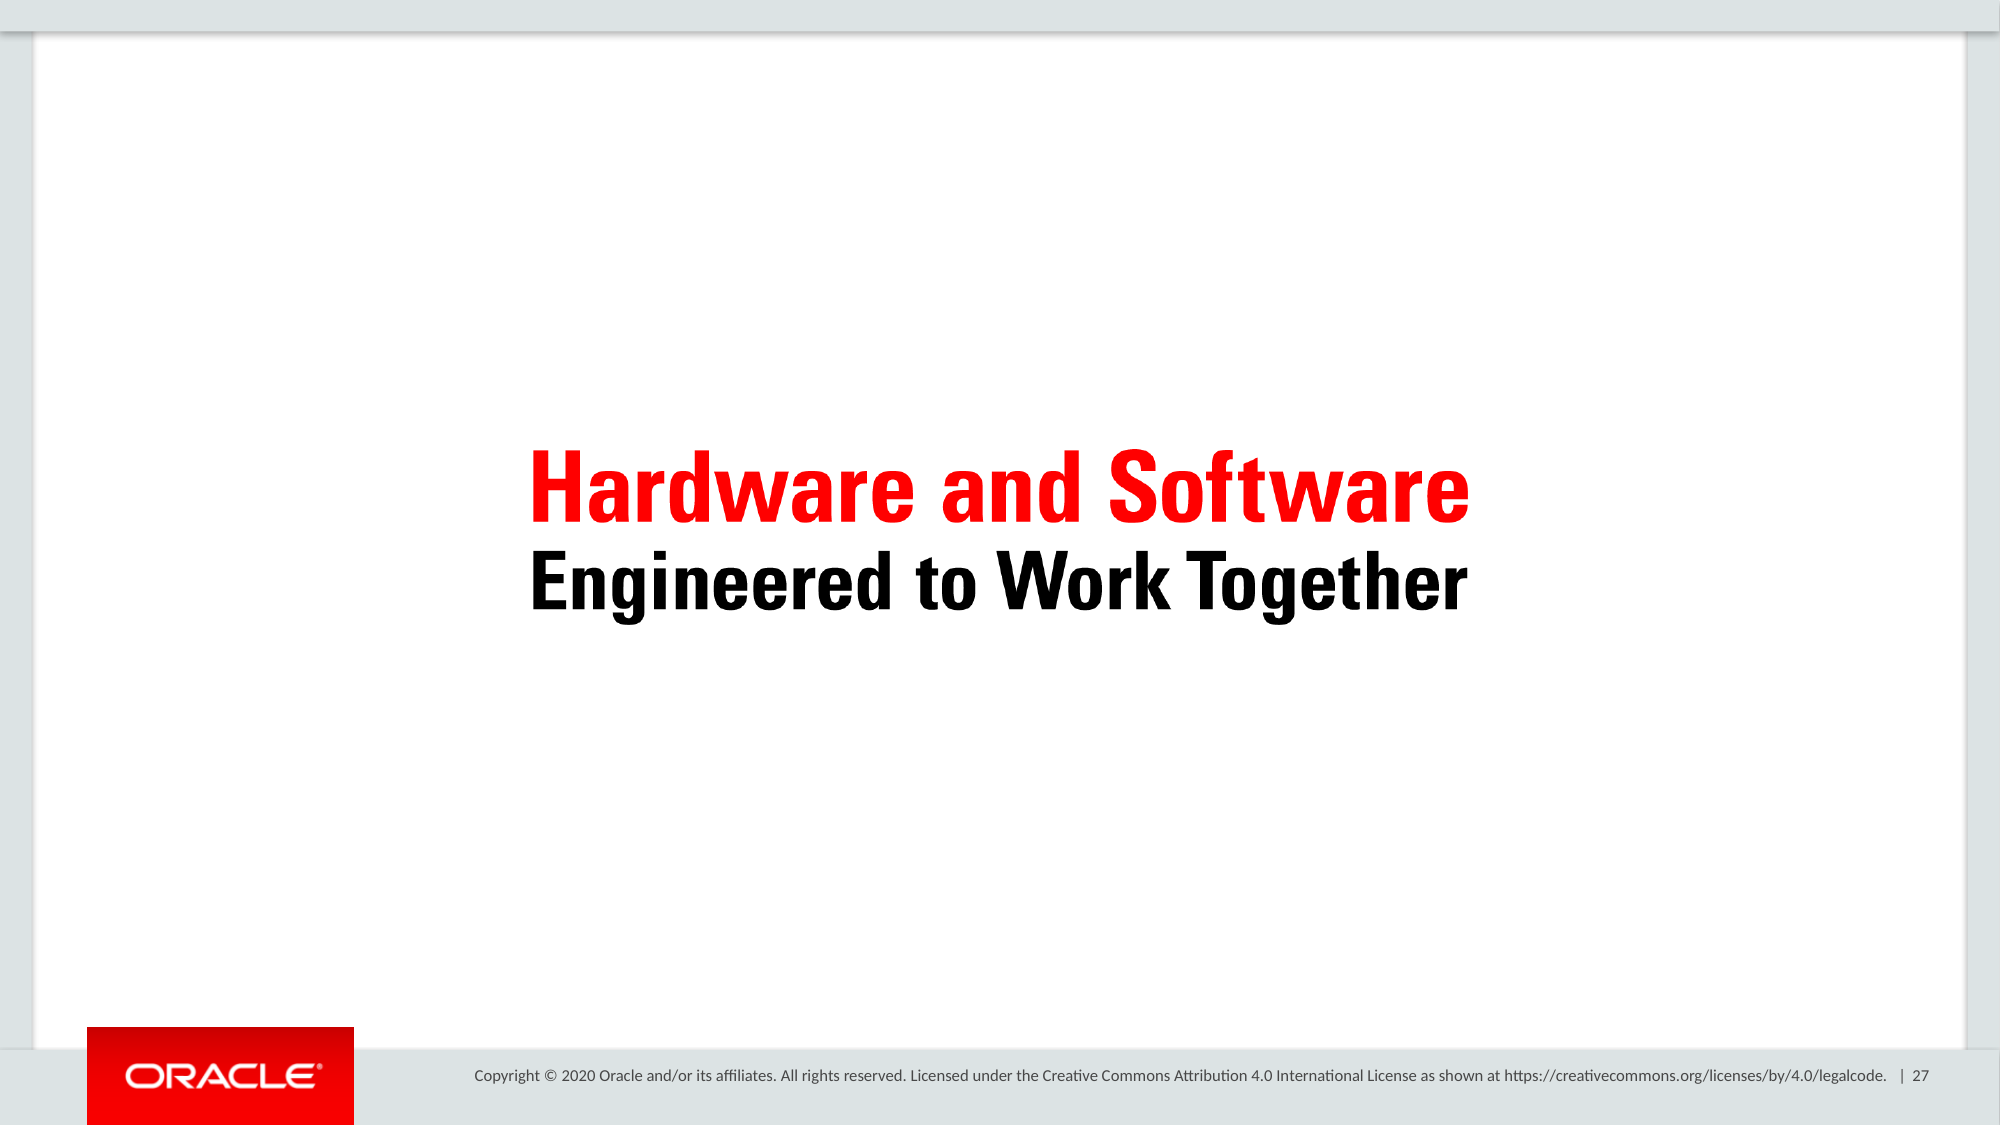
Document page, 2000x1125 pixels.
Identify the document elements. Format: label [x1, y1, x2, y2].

picture [462, 379, 1537, 680]
picture [87, 1027, 354, 1125]
